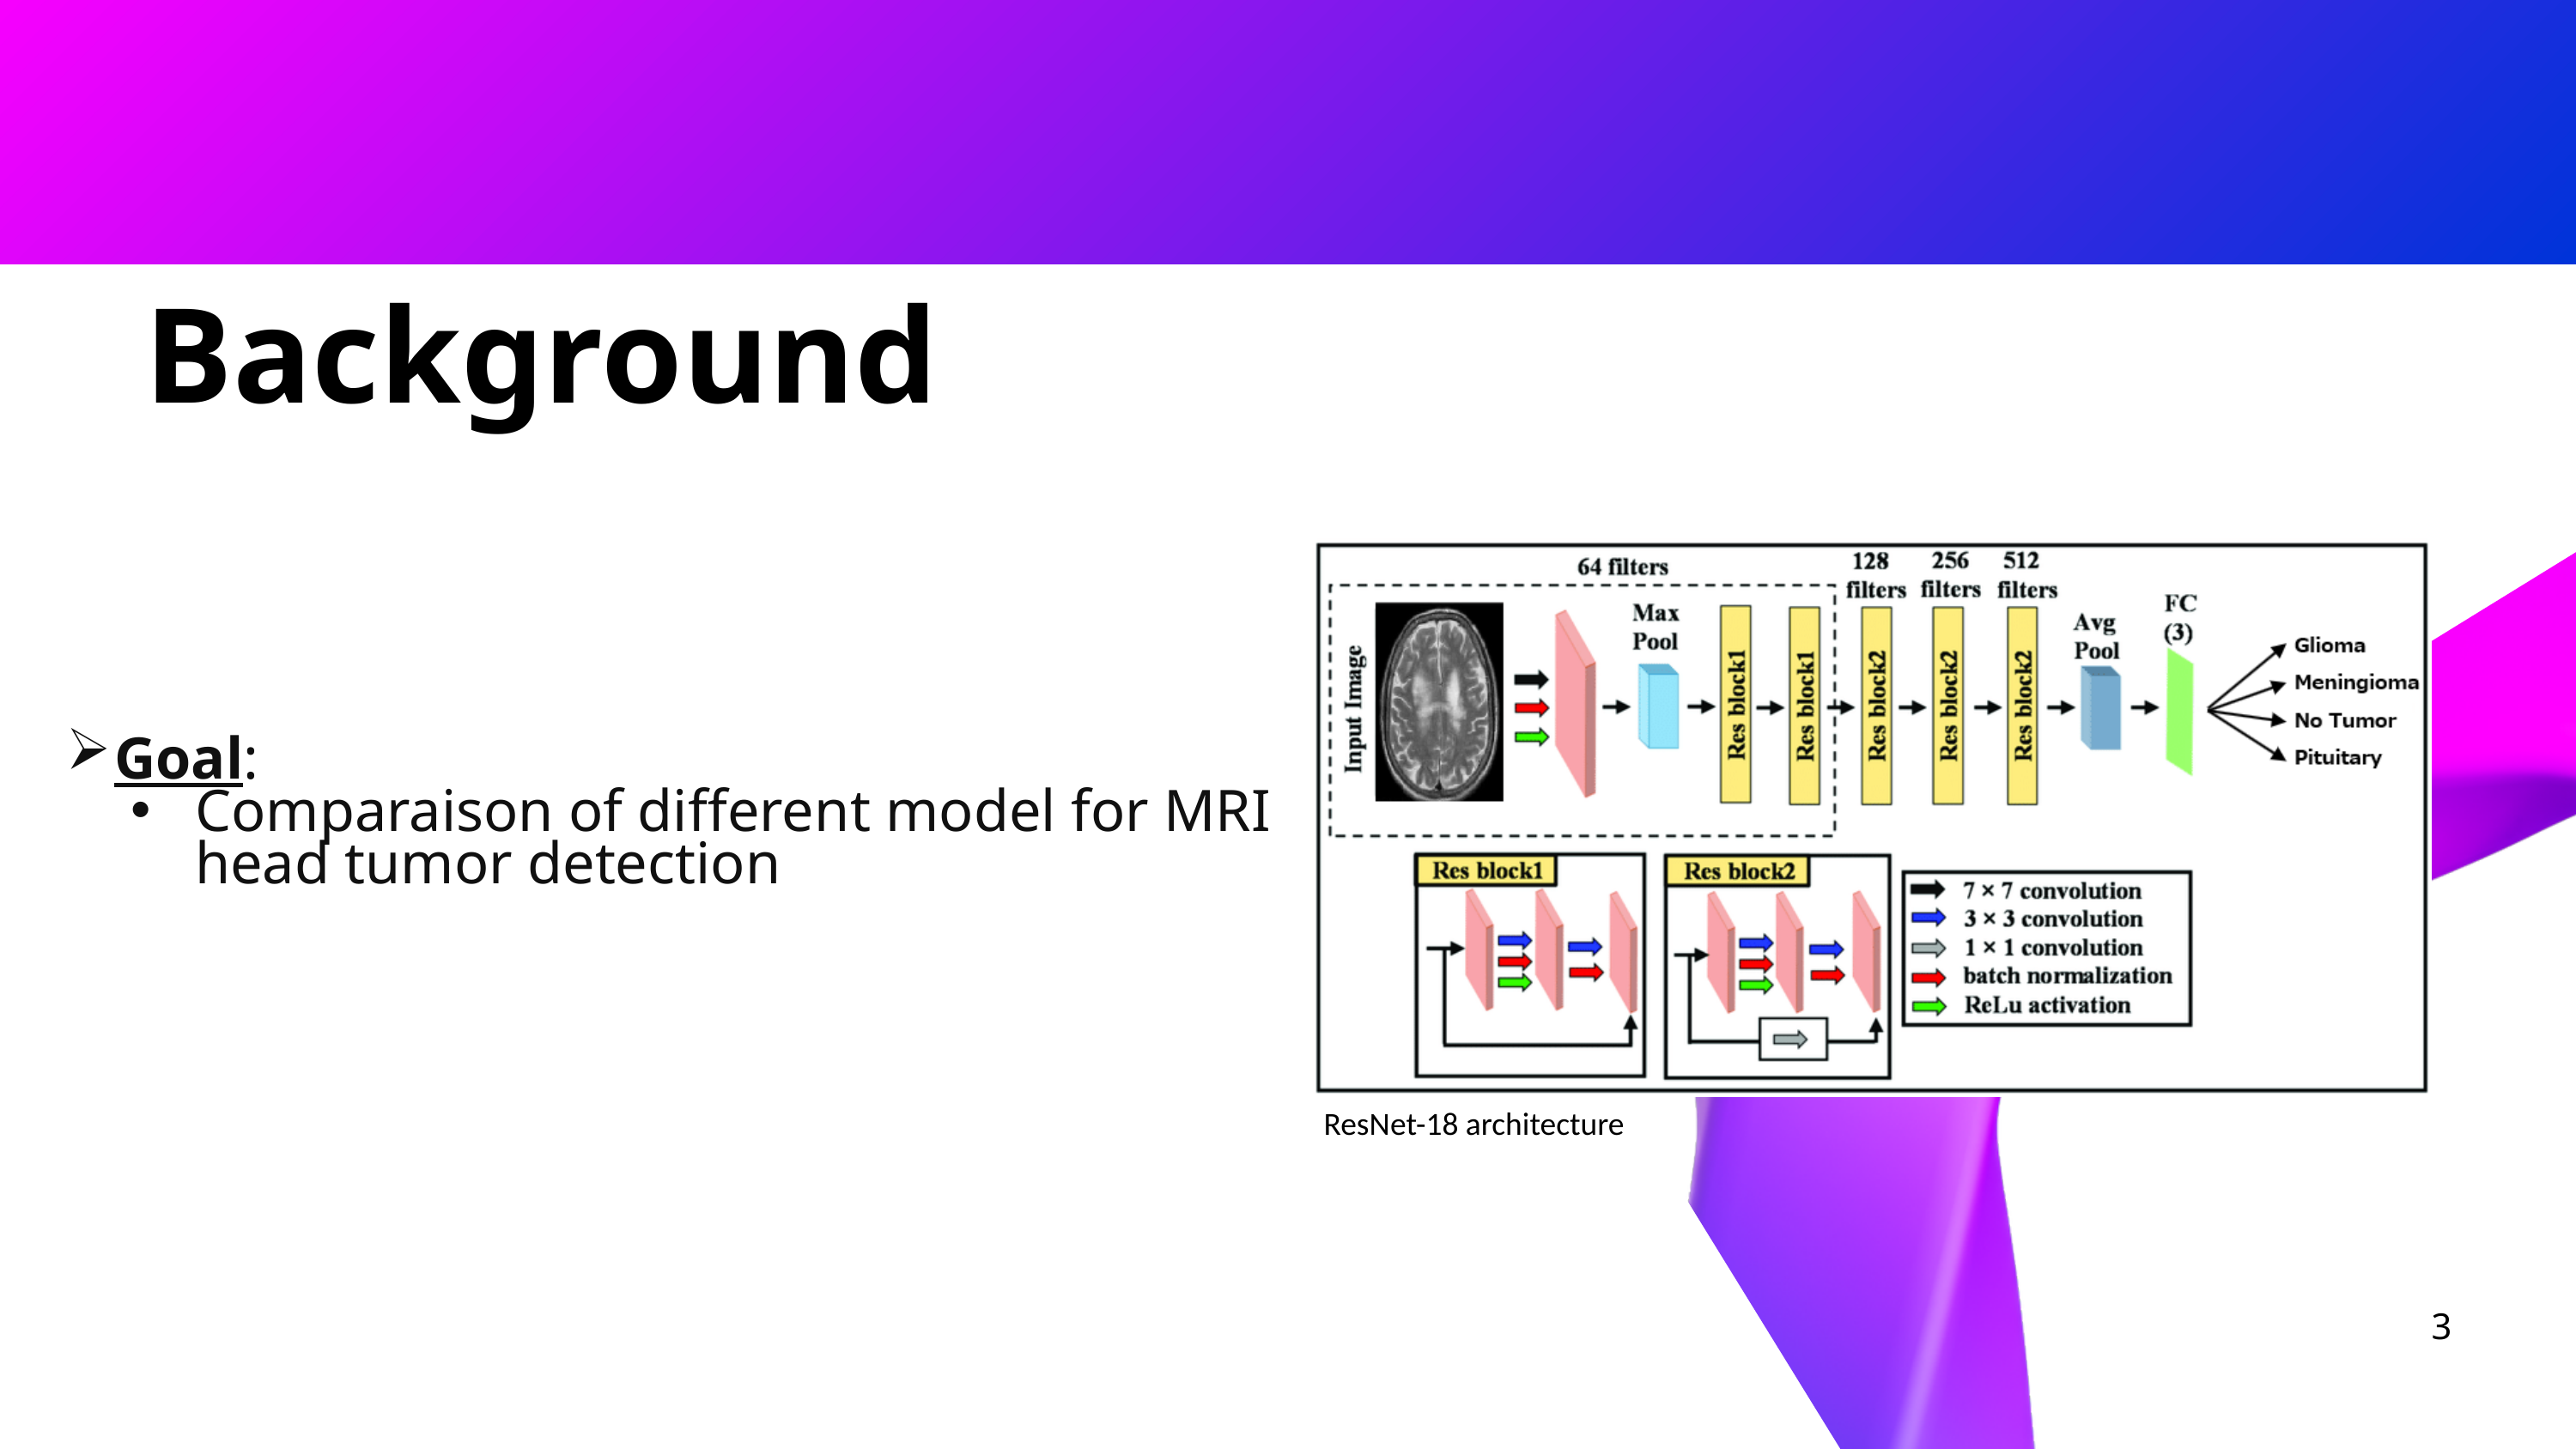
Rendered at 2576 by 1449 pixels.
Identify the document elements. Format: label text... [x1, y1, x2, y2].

text_box [1311, 537, 2432, 1098]
text_box [1655, 552, 2576, 1449]
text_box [0, 0, 2576, 264]
text_box ResNet-18 architecture [1310, 1096, 1701, 1149]
text_box Background [144, 274, 1328, 429]
text_box 3 [2431, 1296, 2452, 1348]
text_box Goal: Comparaison of different model for MRI head tumor detection [66, 737, 1288, 895]
